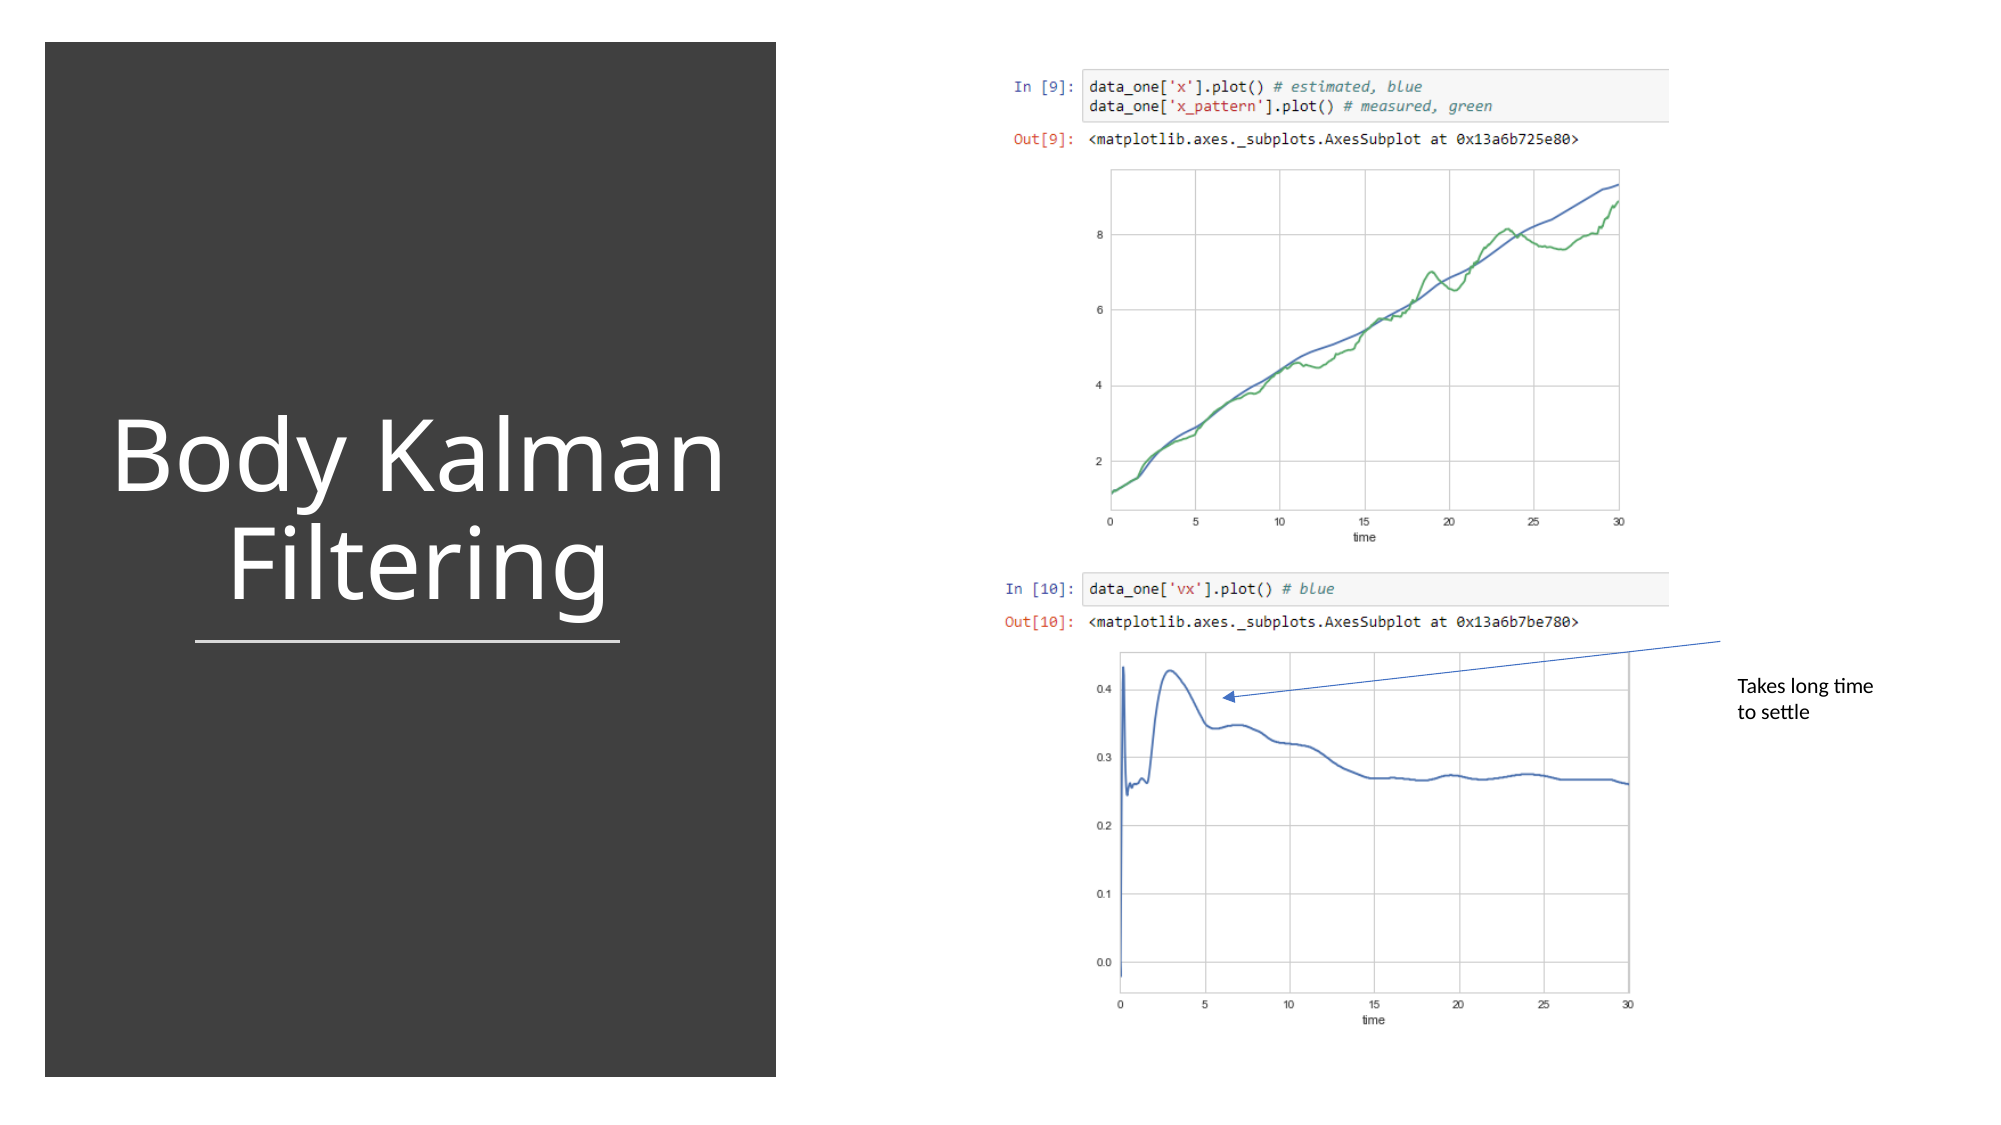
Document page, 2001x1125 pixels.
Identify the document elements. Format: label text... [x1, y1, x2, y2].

text_box Body Kalman Filtering [82, 149, 756, 629]
text_box [54, 52, 767, 1067]
text_box Takes long time to settle [1722, 664, 1889, 732]
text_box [1222, 641, 1721, 699]
picture [999, 52, 1669, 1038]
